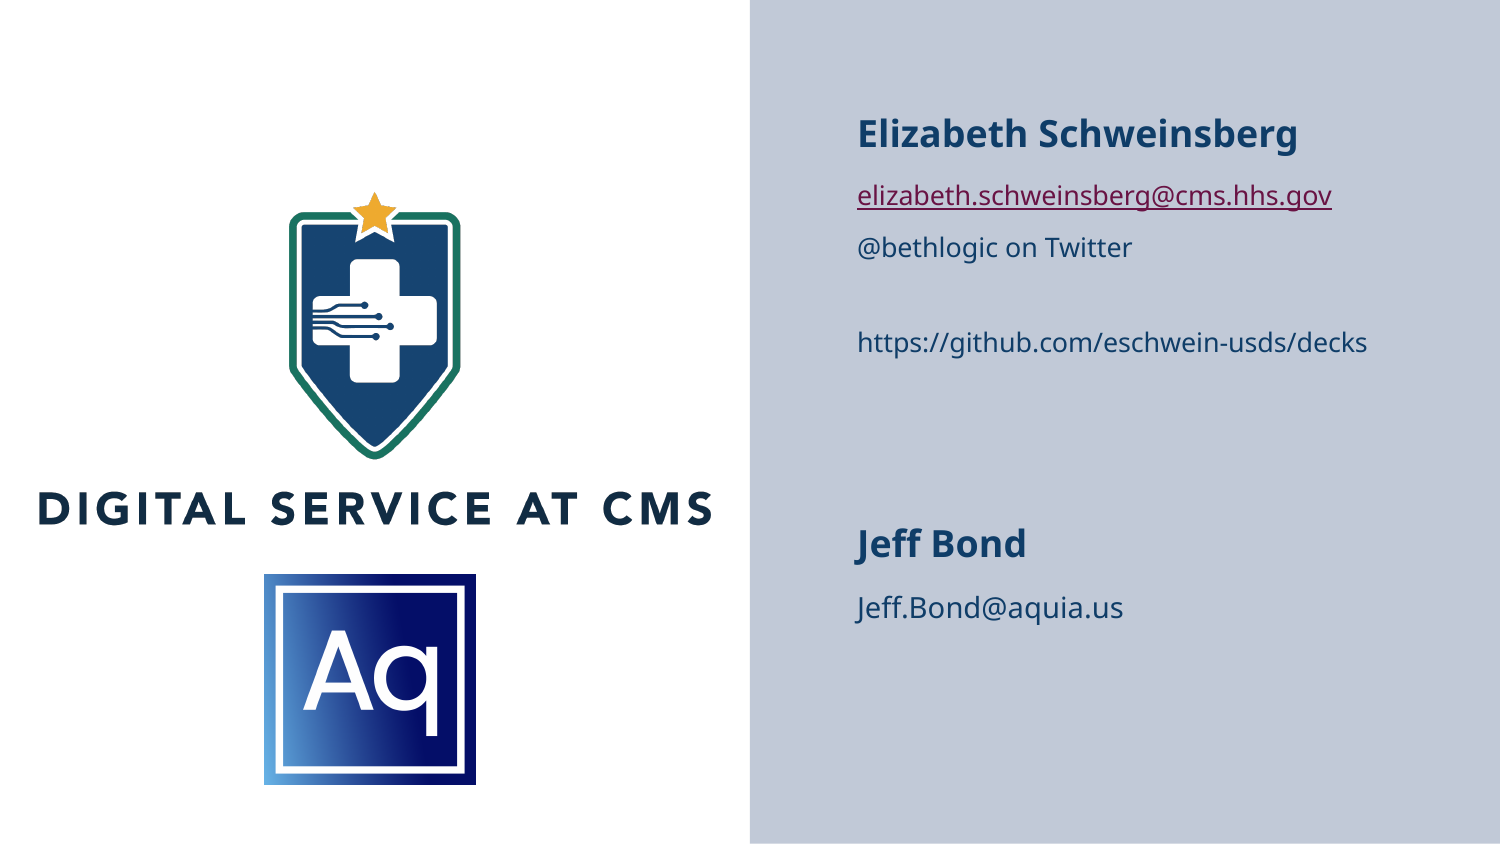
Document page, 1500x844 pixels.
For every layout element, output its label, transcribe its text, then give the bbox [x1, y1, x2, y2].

list Jeff Bond [845, 514, 1401, 583]
list Jeff.Bond@aquia.us [845, 583, 1401, 776]
list Elizabeth Schweinsberg [845, 104, 1401, 173]
list elizabeth.schweinsberg@cms.hhs.gov @bethlogic on Twitter https://github.com/eschwein-usds/decks [845, 173, 1401, 366]
picture [18, 65, 732, 786]
